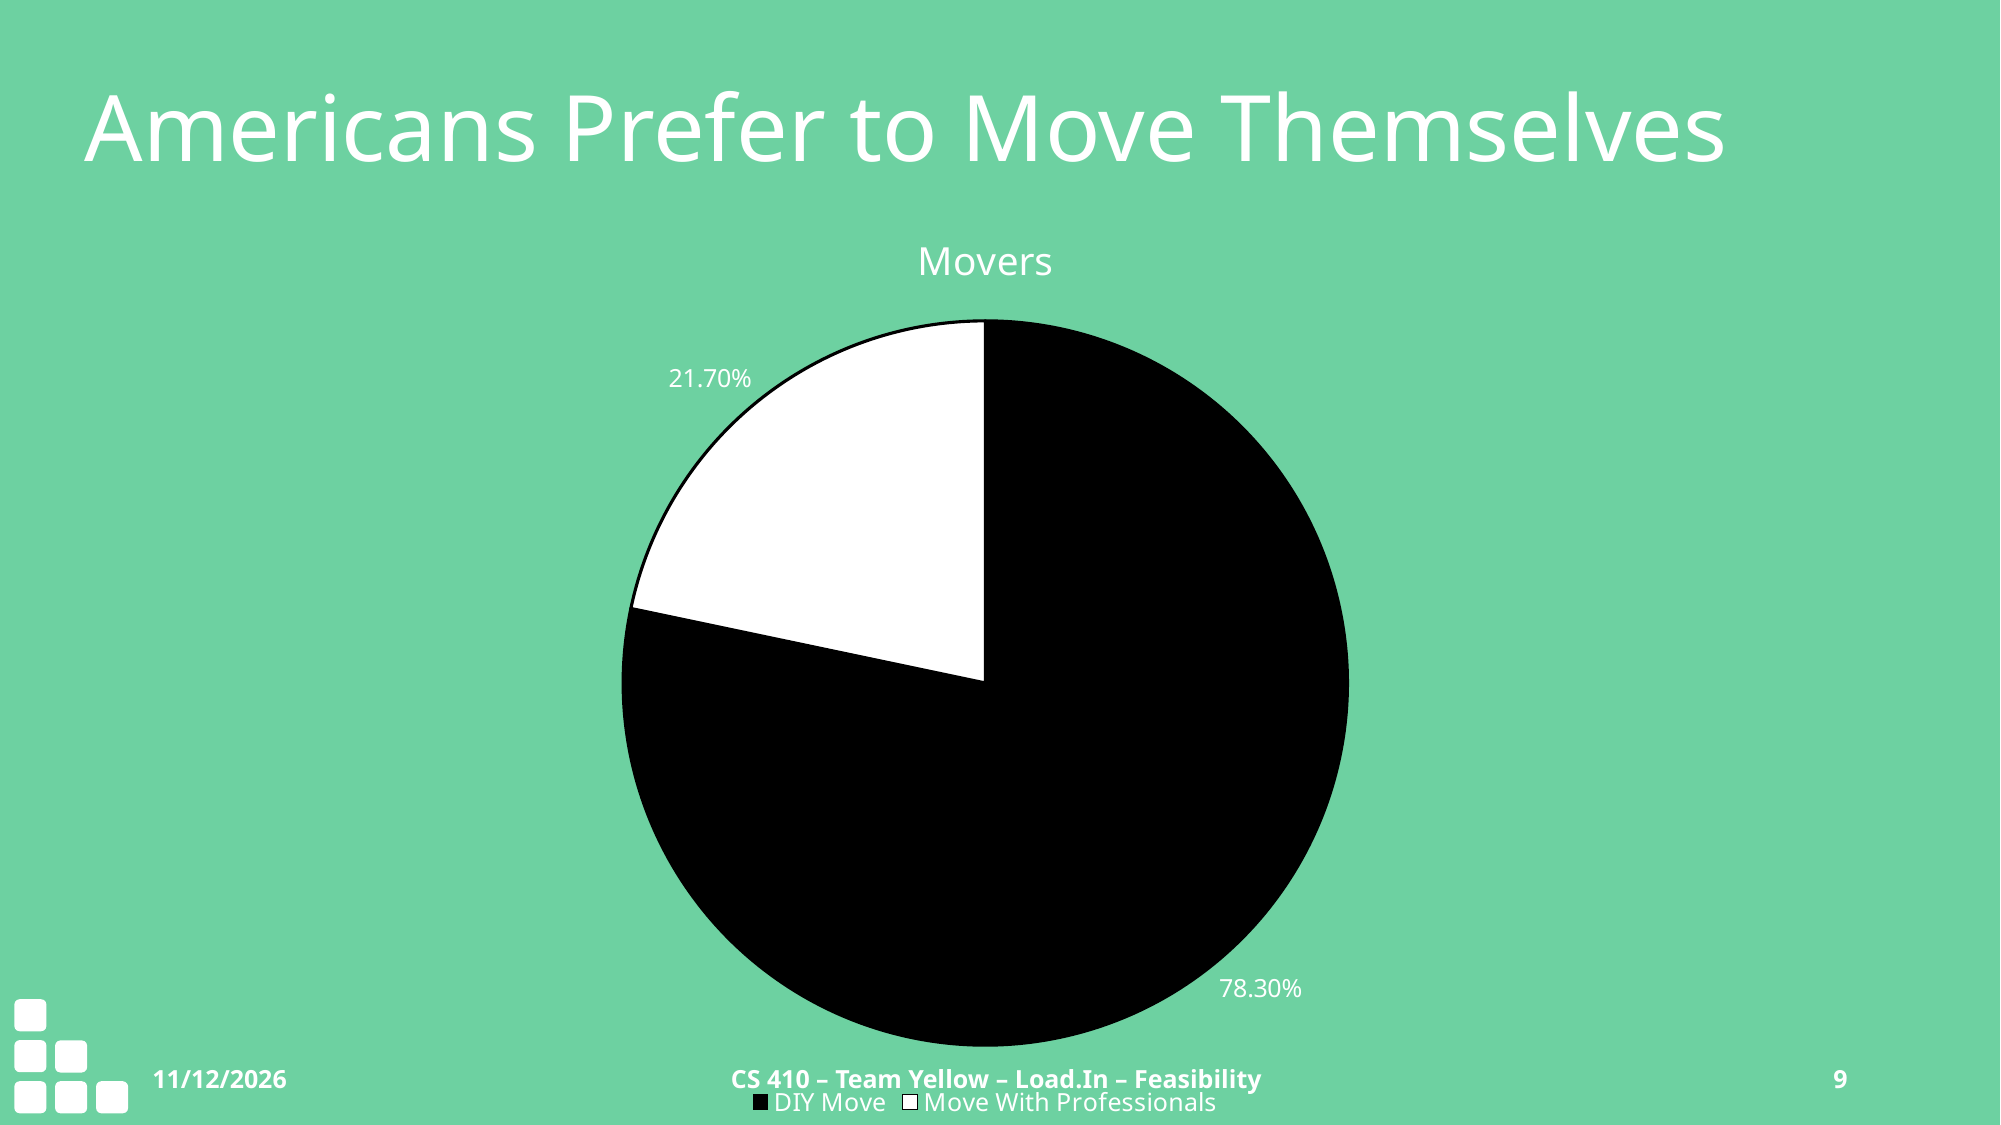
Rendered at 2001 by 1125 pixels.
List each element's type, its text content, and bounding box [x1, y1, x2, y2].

title Americans Prefer to Move Themselves [69, 22, 1795, 195]
chart [54, 195, 1917, 1125]
